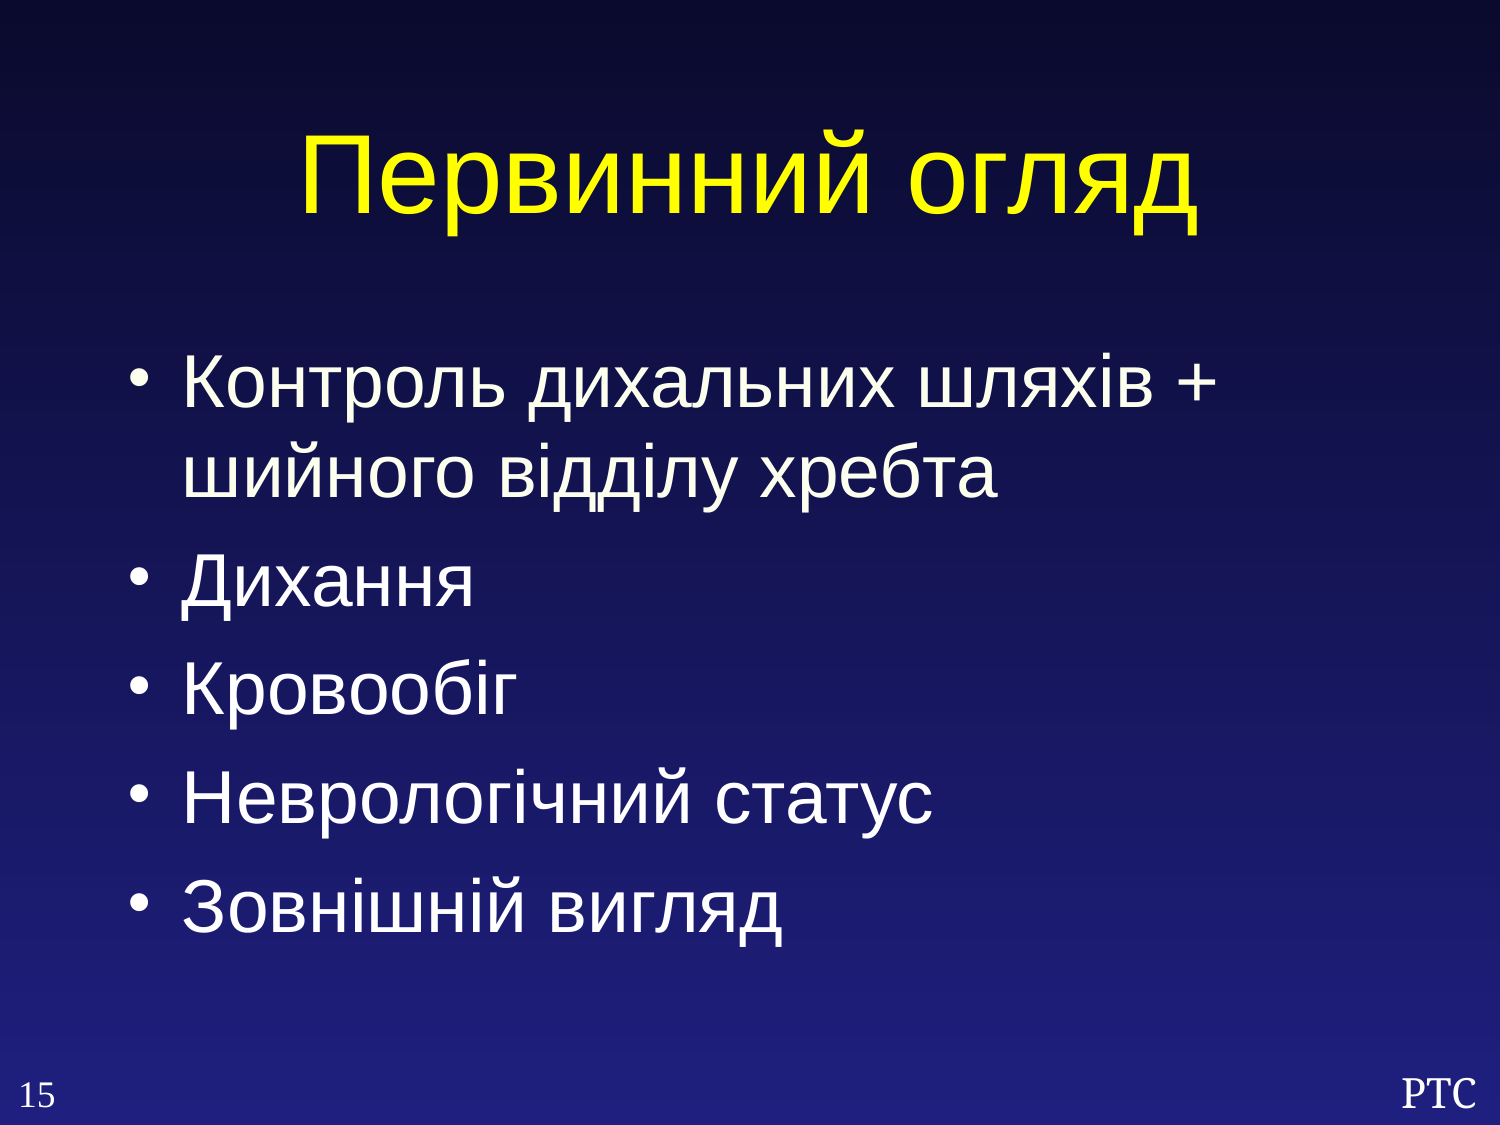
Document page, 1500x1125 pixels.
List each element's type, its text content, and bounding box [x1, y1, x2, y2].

text_box 15 [3, 1061, 71, 1123]
text_box Контроль дихальних шляхів + шийного відділу хребта Дихання Кровообіг Неврологічний статус Зовнішній вигляд [111, 324, 1388, 1000]
text_box Первинний огляд [111, 75, 1387, 263]
